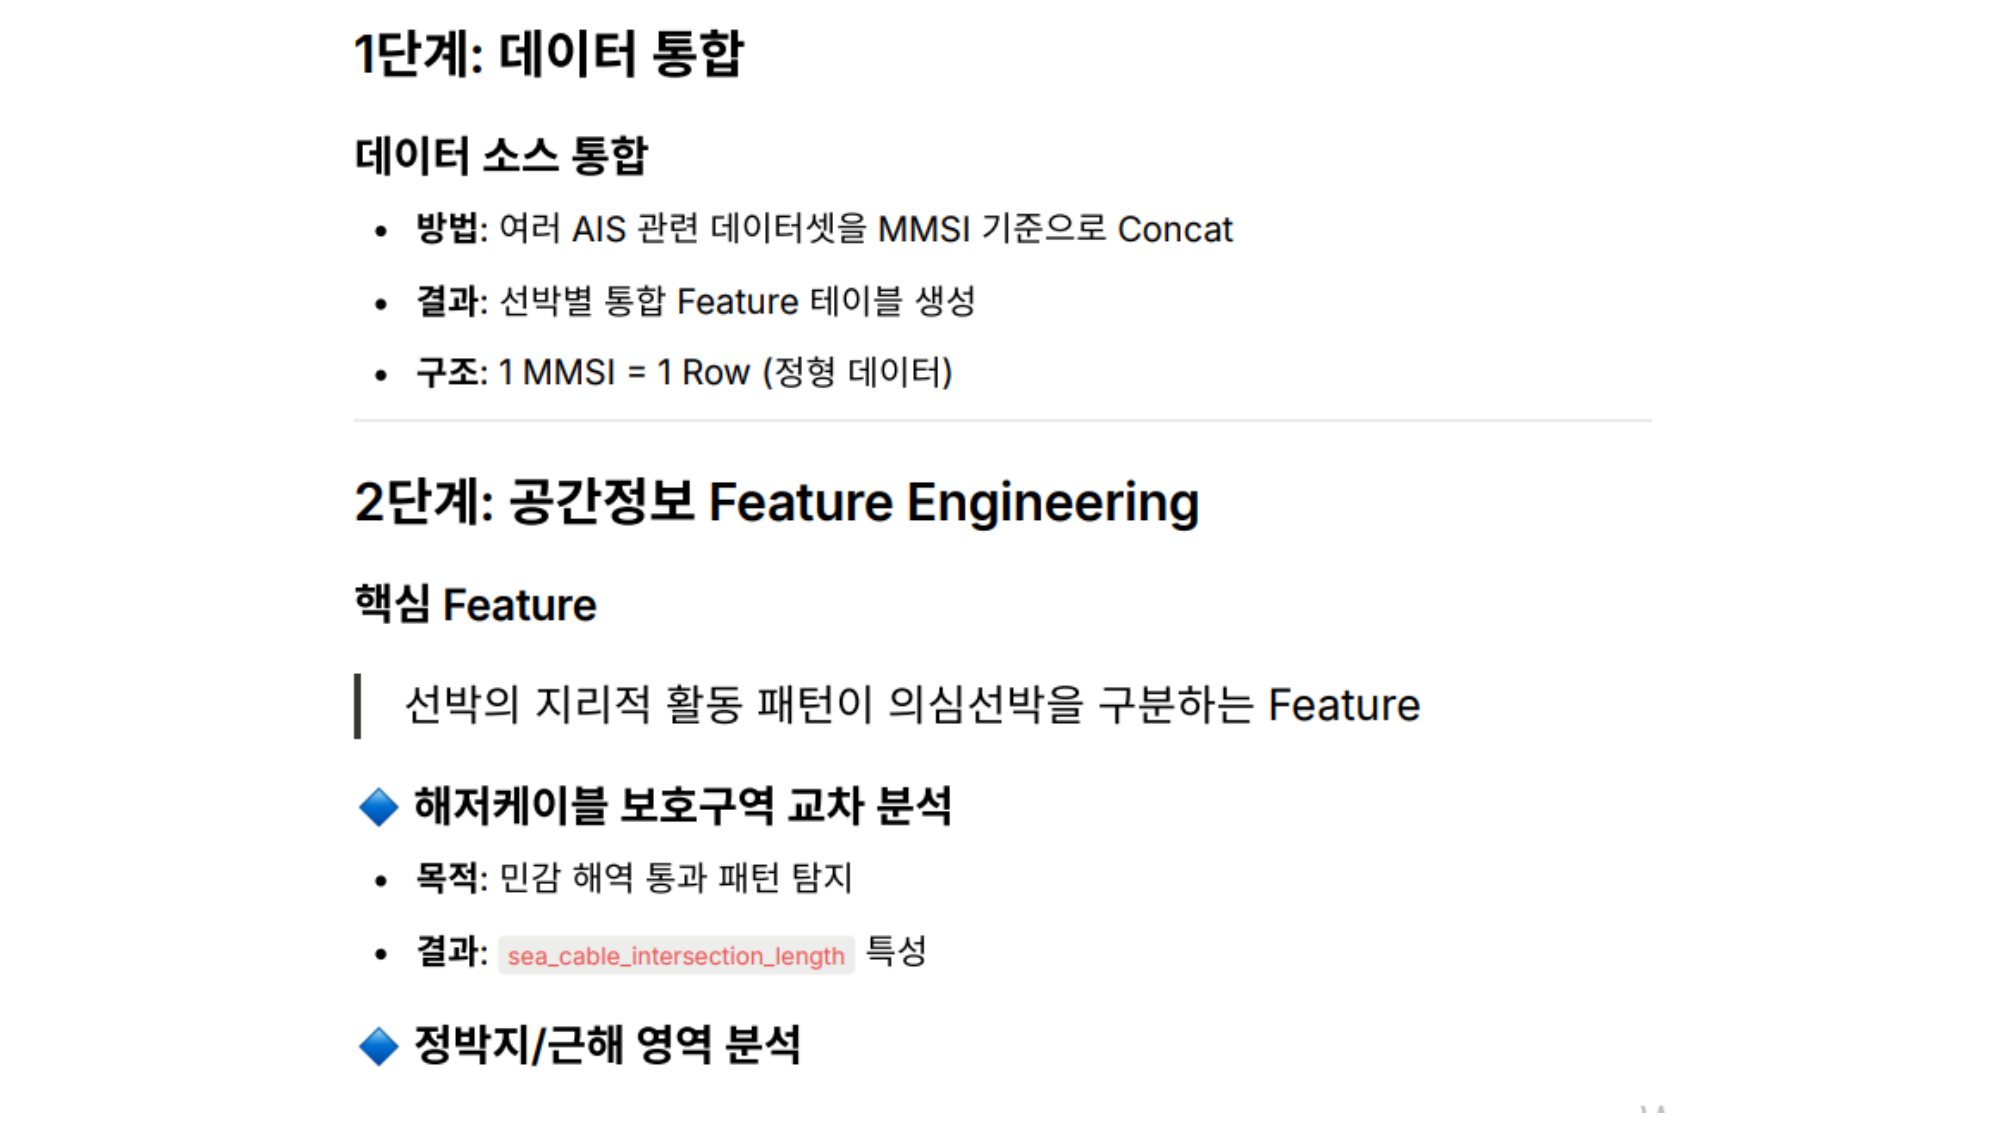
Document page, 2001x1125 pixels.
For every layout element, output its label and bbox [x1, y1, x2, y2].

picture [332, 0, 1668, 1113]
